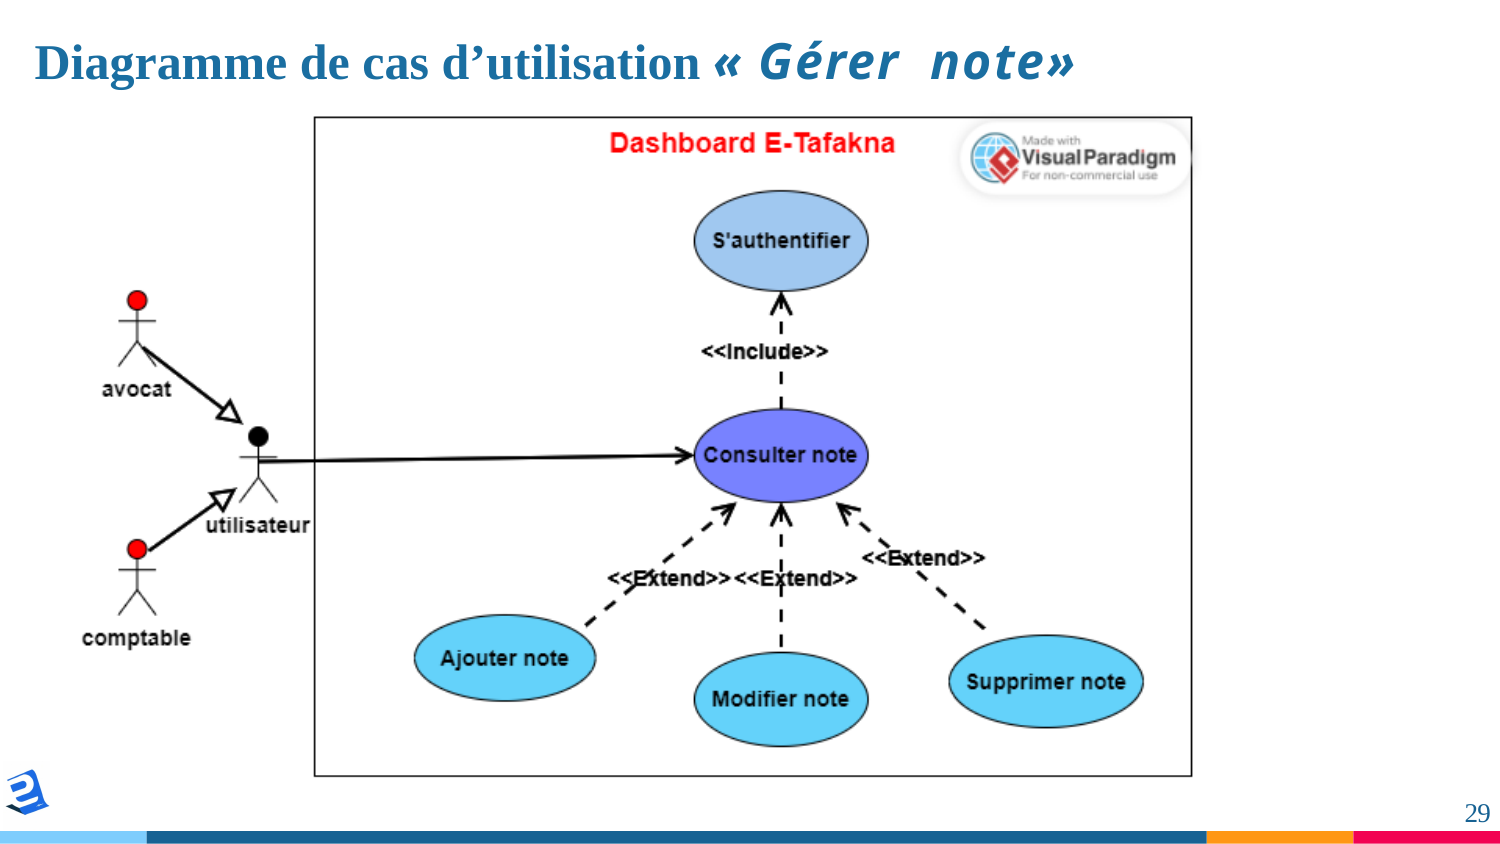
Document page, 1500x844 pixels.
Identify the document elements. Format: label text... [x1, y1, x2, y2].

title Diagramme de cas d’utilisation « Gérer note» [0, 0, 1250, 170]
picture [74, 109, 1202, 785]
slide_number 29 [1458, 795, 1500, 844]
picture [3, 761, 50, 830]
